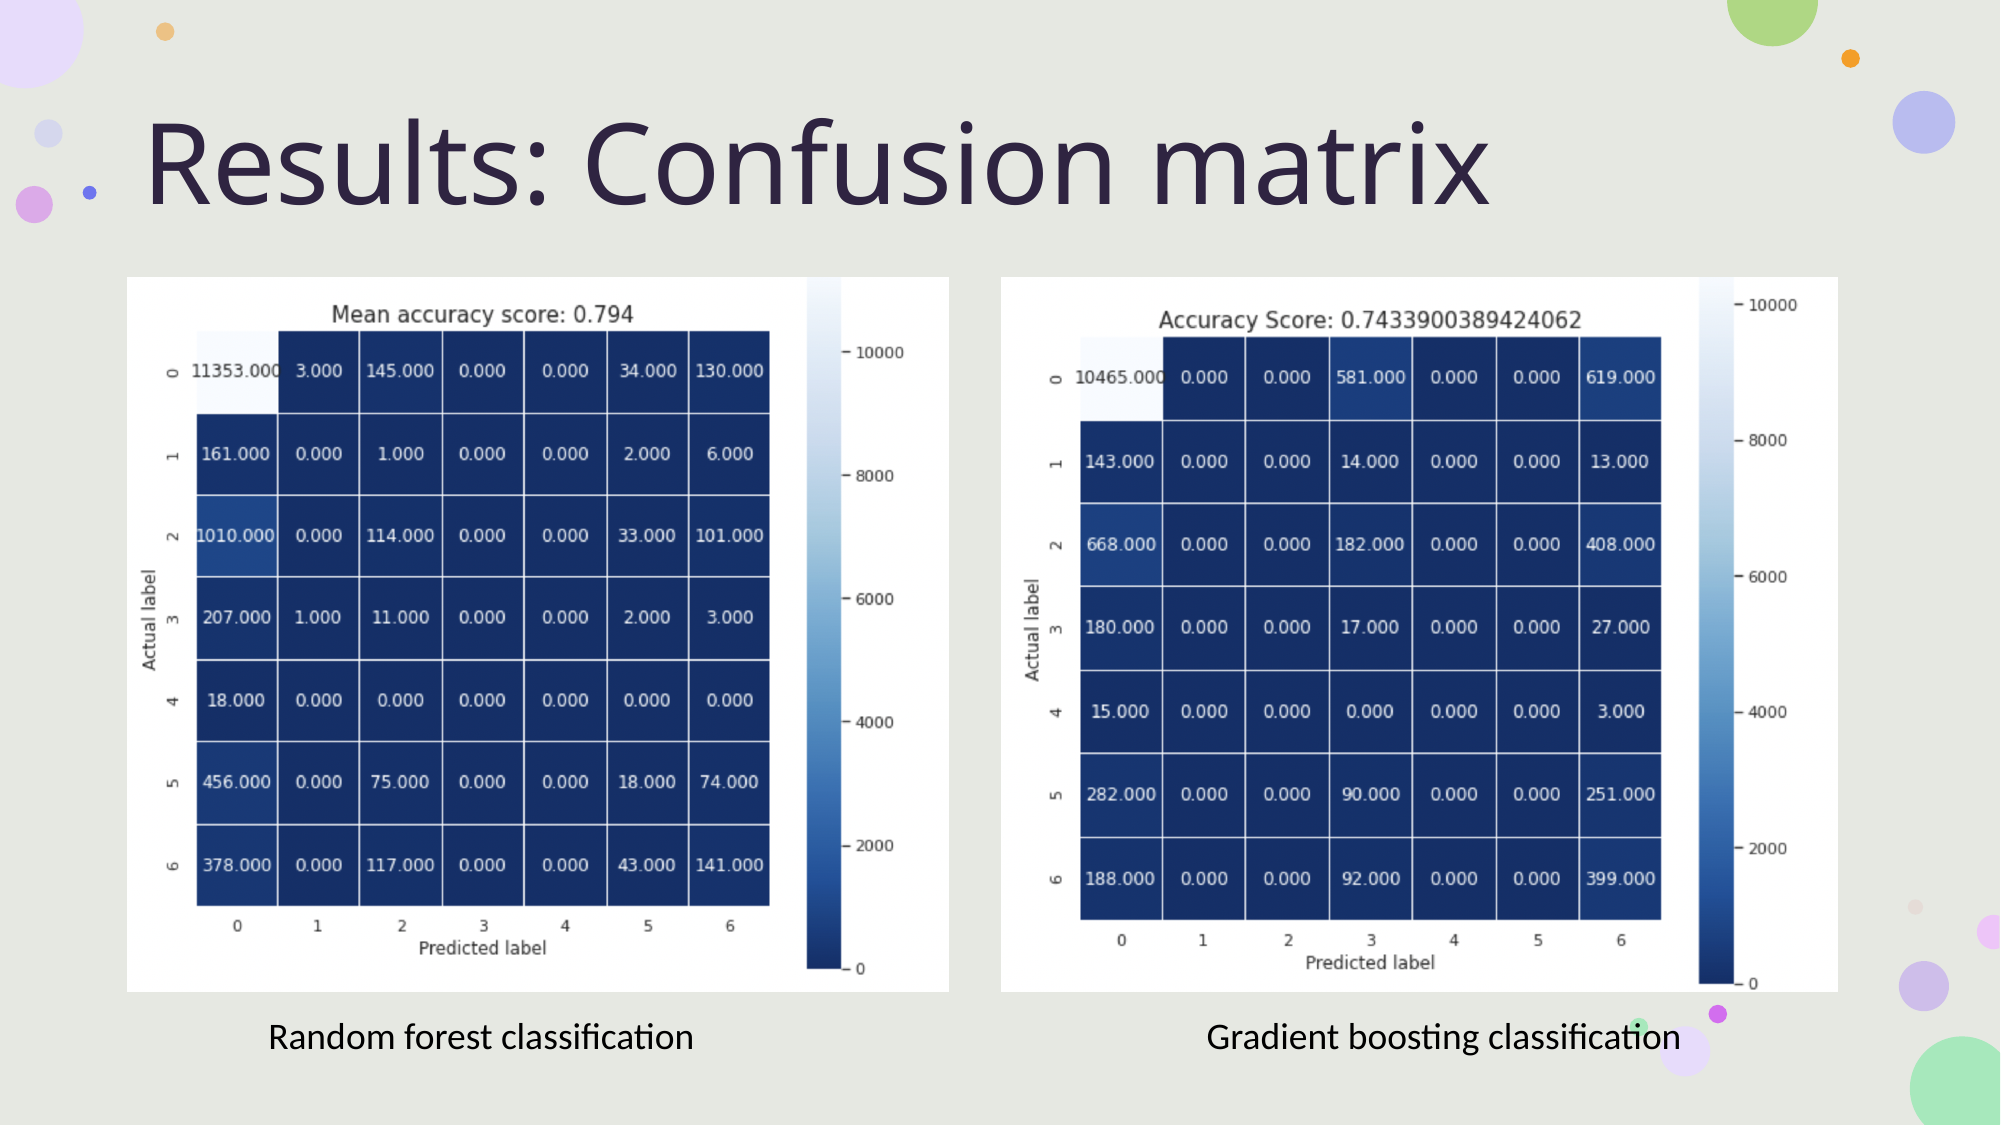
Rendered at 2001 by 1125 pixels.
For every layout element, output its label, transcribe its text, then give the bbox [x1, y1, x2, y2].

text_box Gradient boosting classification [1191, 1004, 1697, 1065]
picture [1001, 277, 1838, 992]
title Results: Confusion matrix [127, 59, 1877, 278]
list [127, 277, 949, 992]
text_box Random forest classification [253, 1004, 710, 1065]
